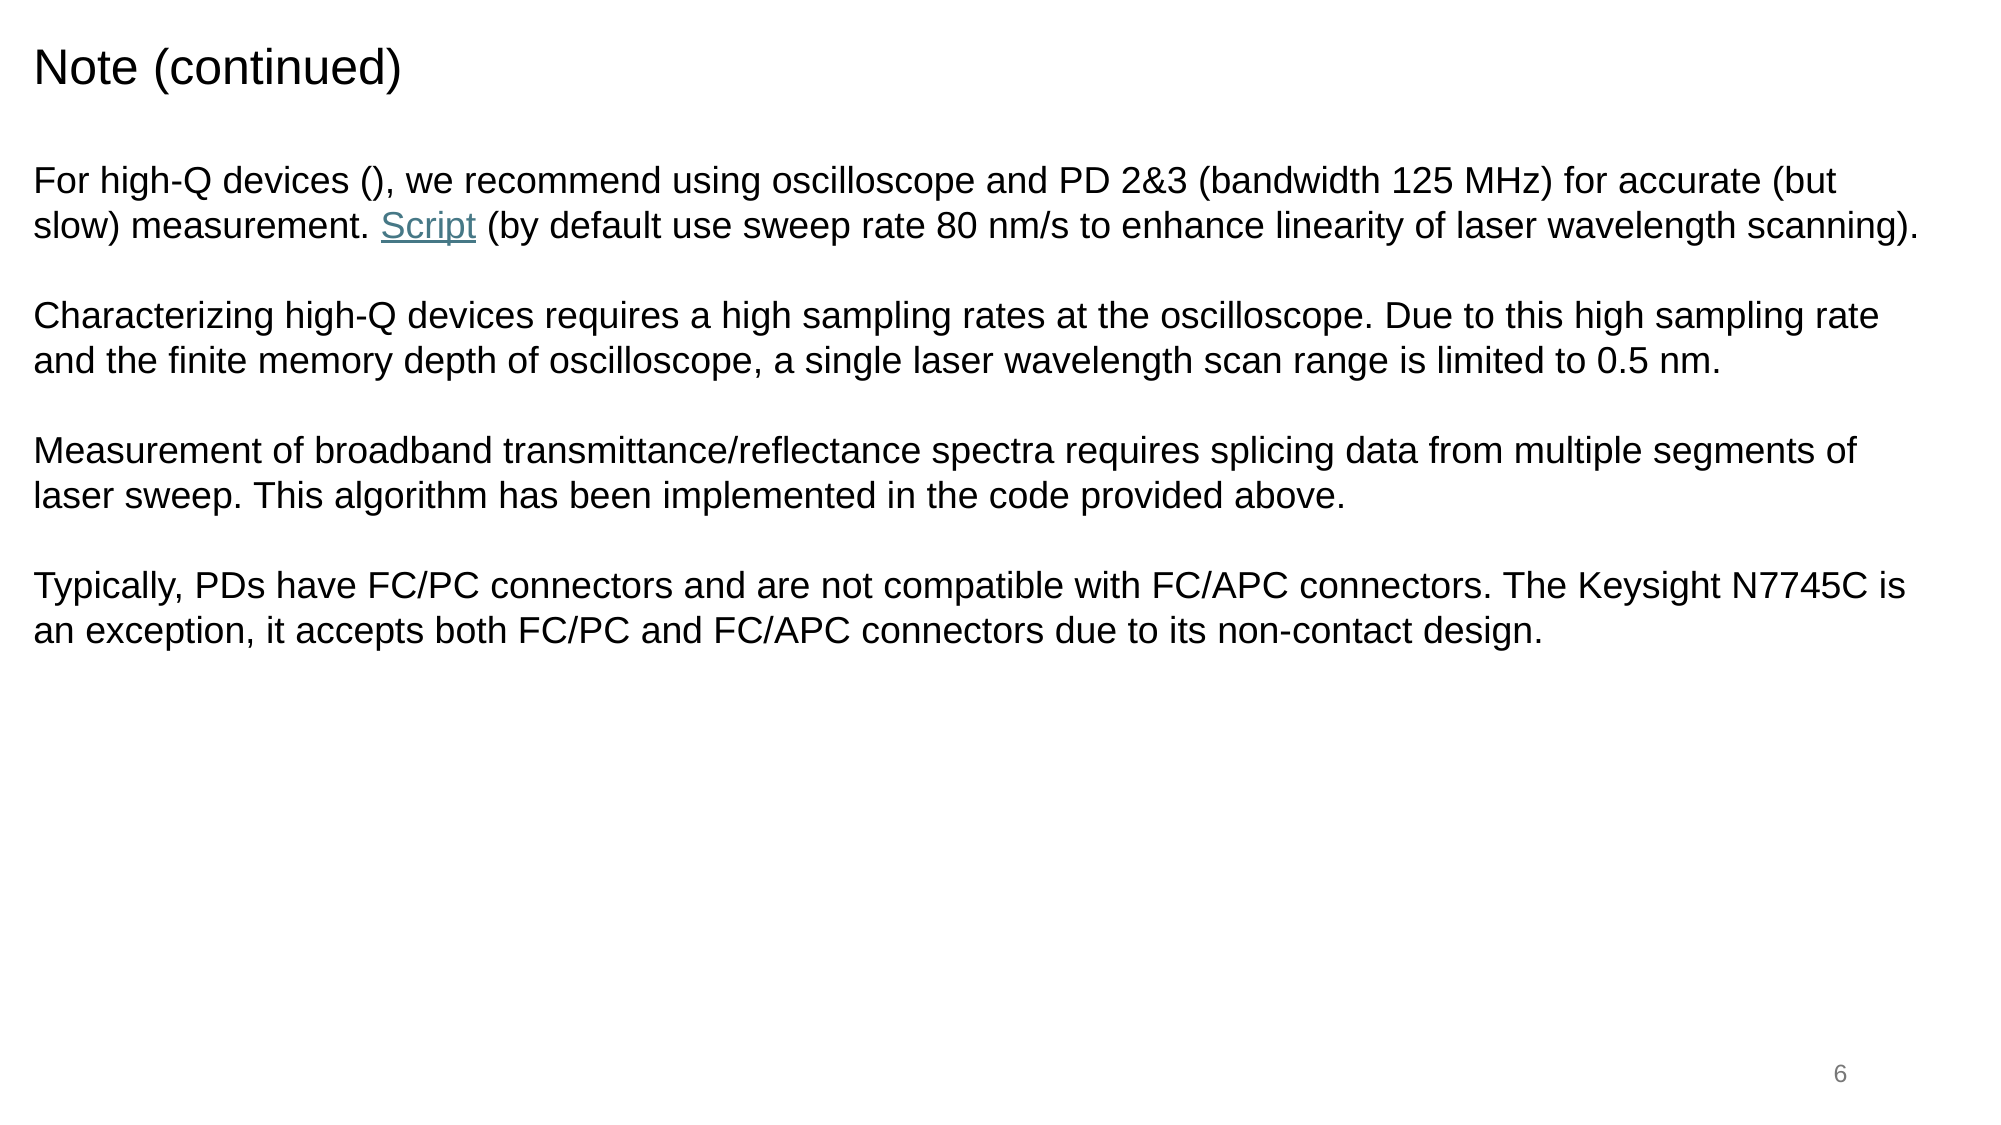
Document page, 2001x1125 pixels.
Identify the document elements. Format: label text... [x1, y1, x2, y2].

text_box Note (continued) [18, 27, 1499, 103]
slide_number 6 [1412, 1042, 1863, 1103]
